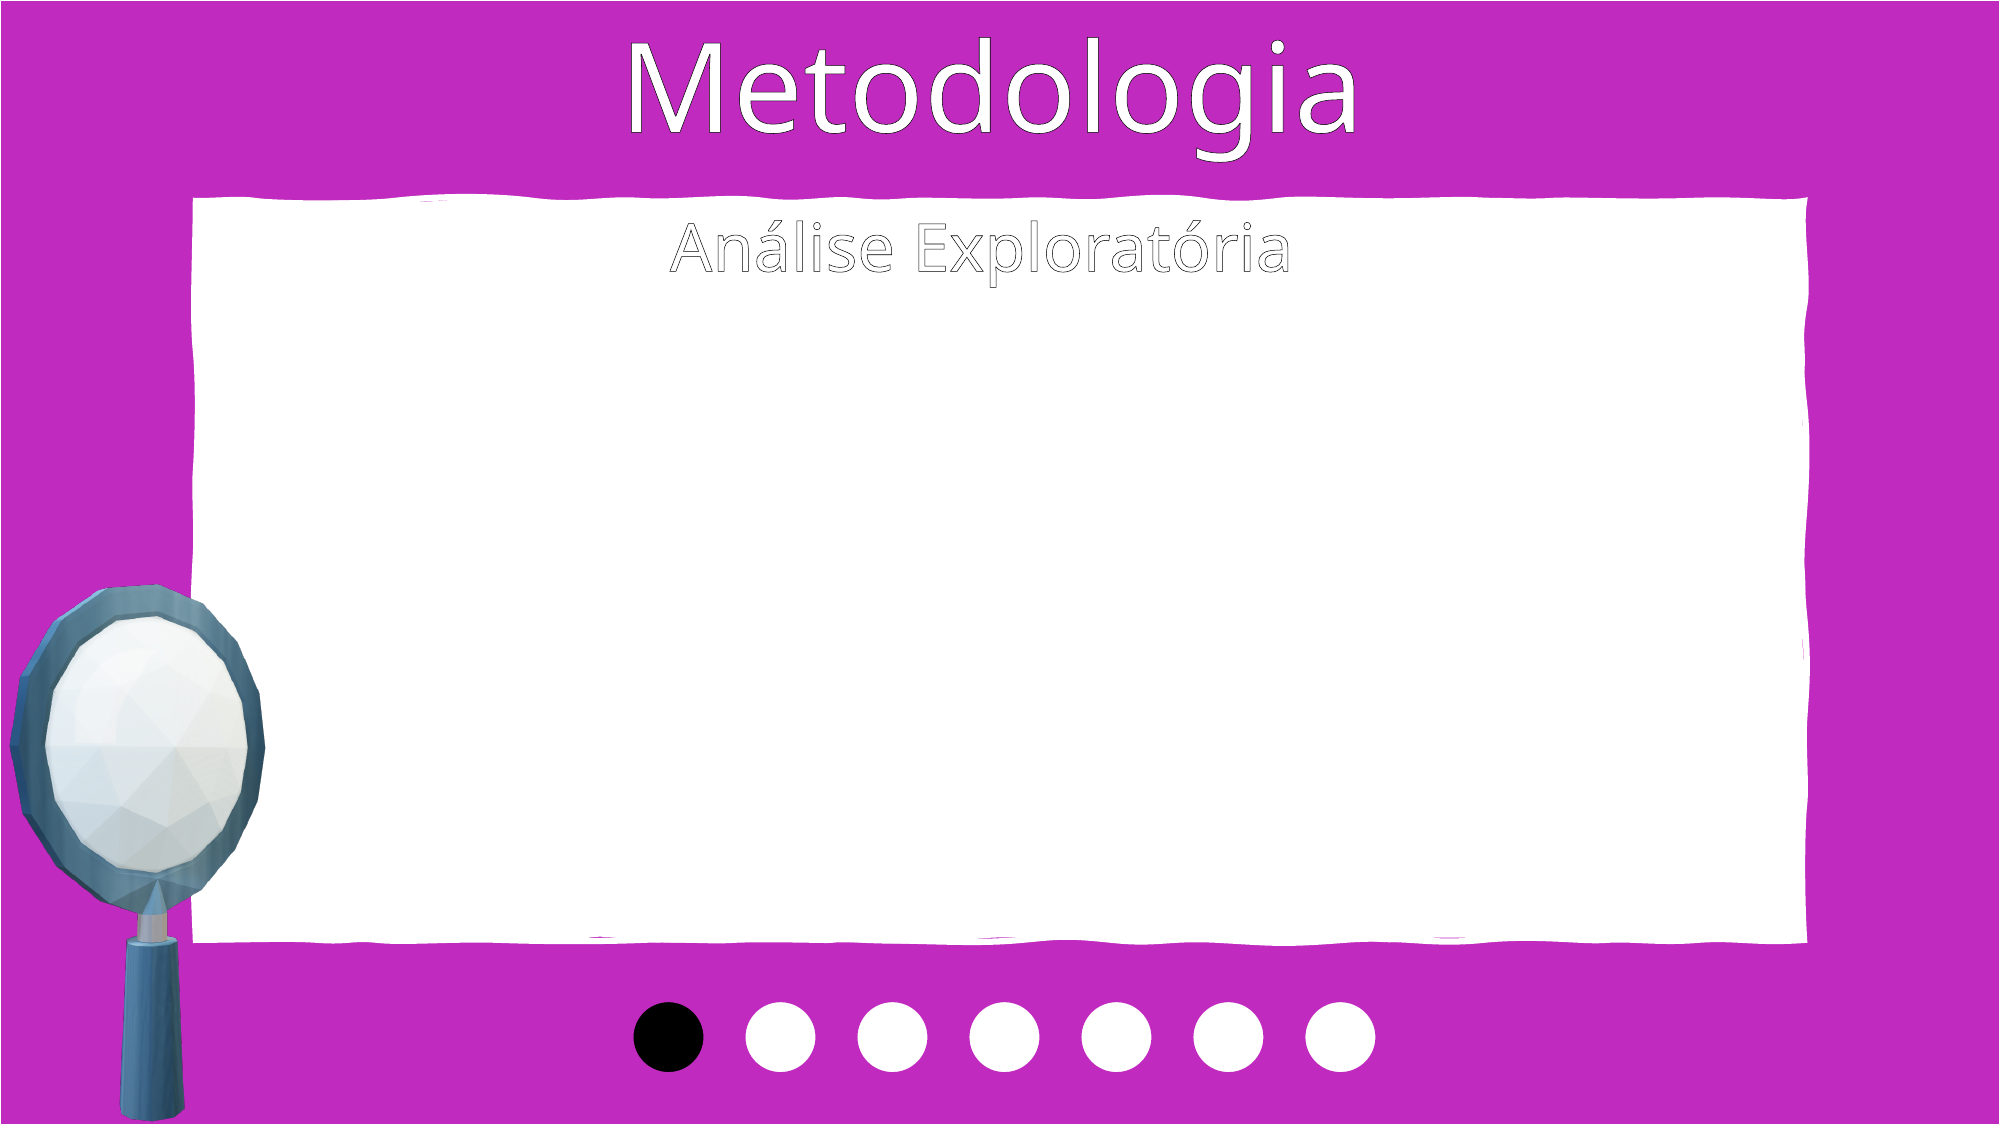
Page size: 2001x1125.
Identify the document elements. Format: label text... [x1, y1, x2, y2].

text_box [0, 0, 2000, 1125]
text_box [747, 1004, 814, 1071]
text_box [859, 1004, 926, 1071]
text_box [1307, 1004, 1374, 1071]
text_box Análise Exploratória [655, 197, 1432, 293]
text_box [1195, 1004, 1262, 1071]
text_box Metodologia [604, 0, 1483, 165]
text_box [971, 1004, 1038, 1071]
text_box [1083, 1004, 1150, 1071]
text_box [491, 981, 1450, 1102]
picture [0, 570, 306, 1125]
text_box [635, 1004, 702, 1071]
text_box [193, 196, 1808, 944]
